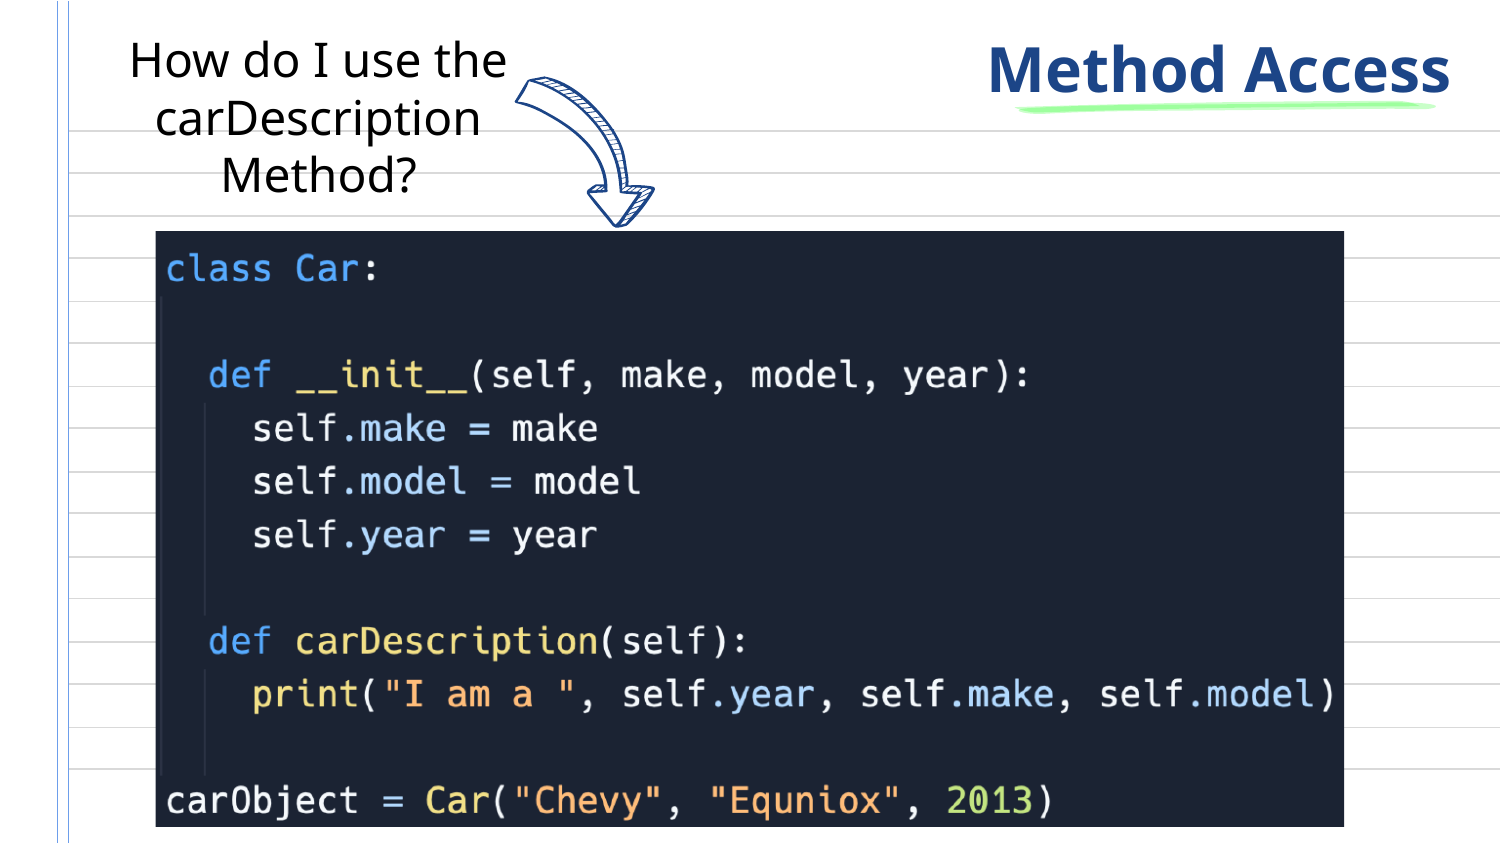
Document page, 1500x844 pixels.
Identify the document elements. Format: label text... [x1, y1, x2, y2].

title Method Access [856, 30, 1500, 114]
picture [155, 230, 1345, 827]
text_box [539, 76, 655, 228]
subtitle How do I use the carDescription Method? [98, 14, 539, 201]
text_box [1008, 100, 1438, 115]
